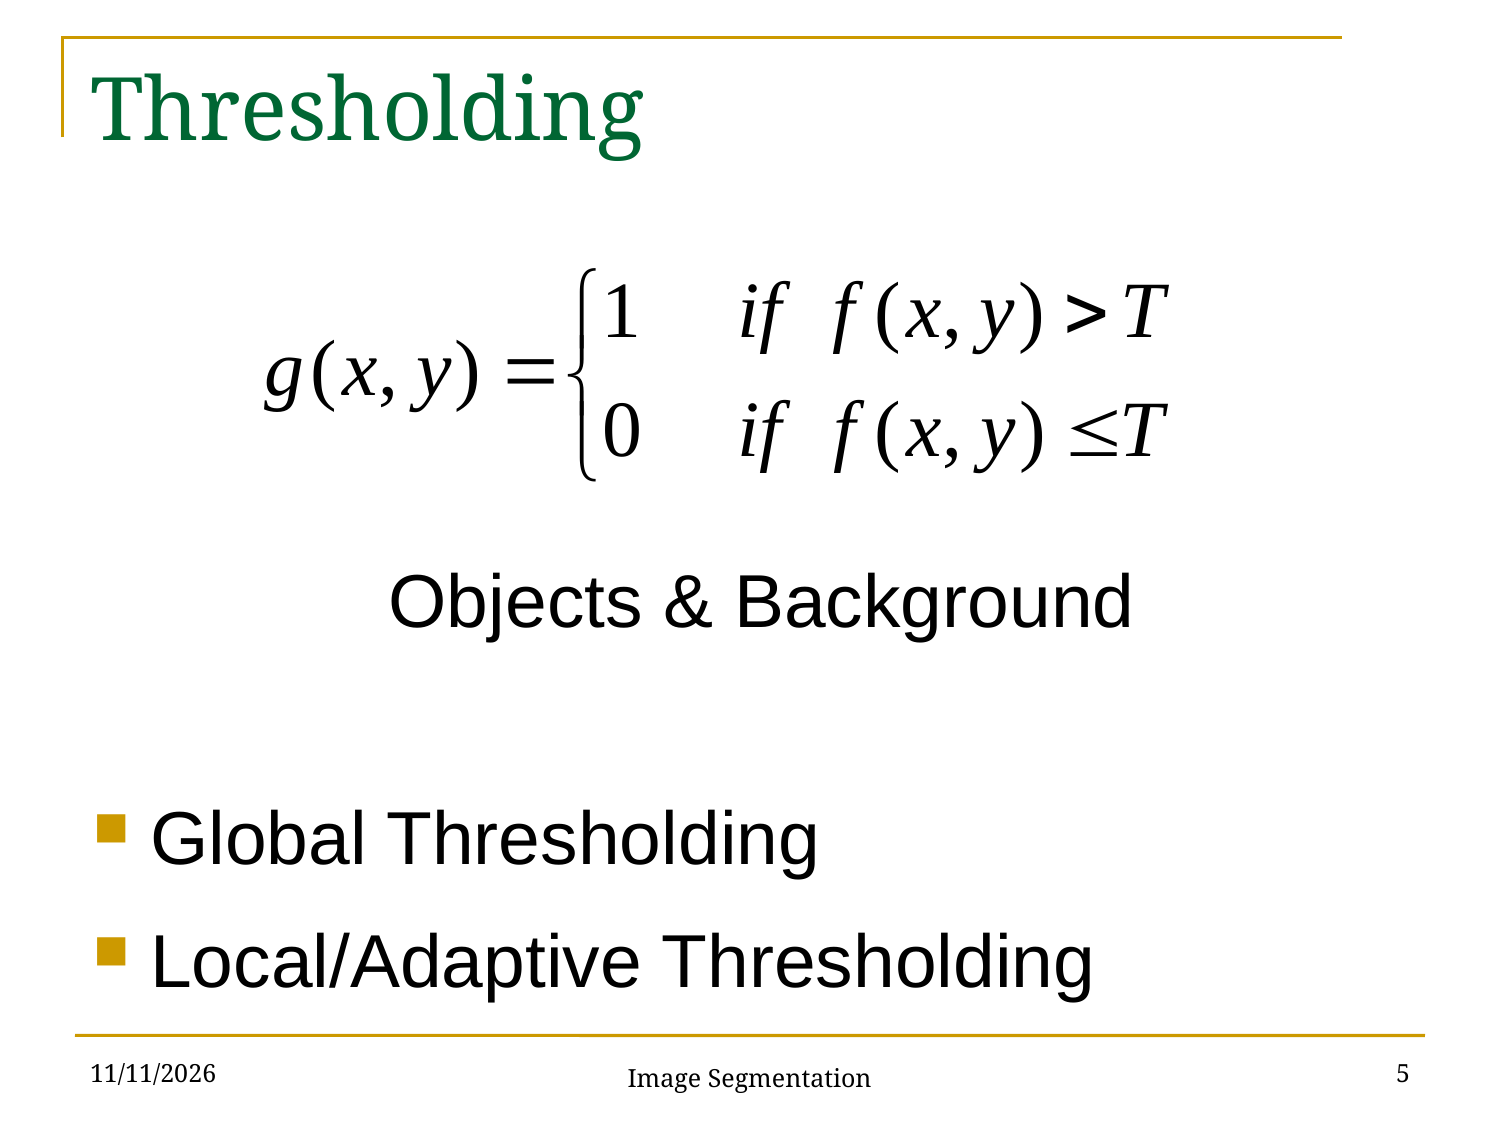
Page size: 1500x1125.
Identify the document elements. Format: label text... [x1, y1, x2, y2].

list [248, 255, 1186, 496]
slide_number 5 [1074, 1023, 1426, 1100]
title Thresholding [74, 45, 1426, 233]
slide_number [74, 1023, 426, 1100]
text_box Global Thresholding Local/Adaptive Thresholding [79, 764, 1373, 979]
text_box Objects & Background [373, 545, 1150, 650]
footer Image Segmentation [512, 1024, 988, 1101]
